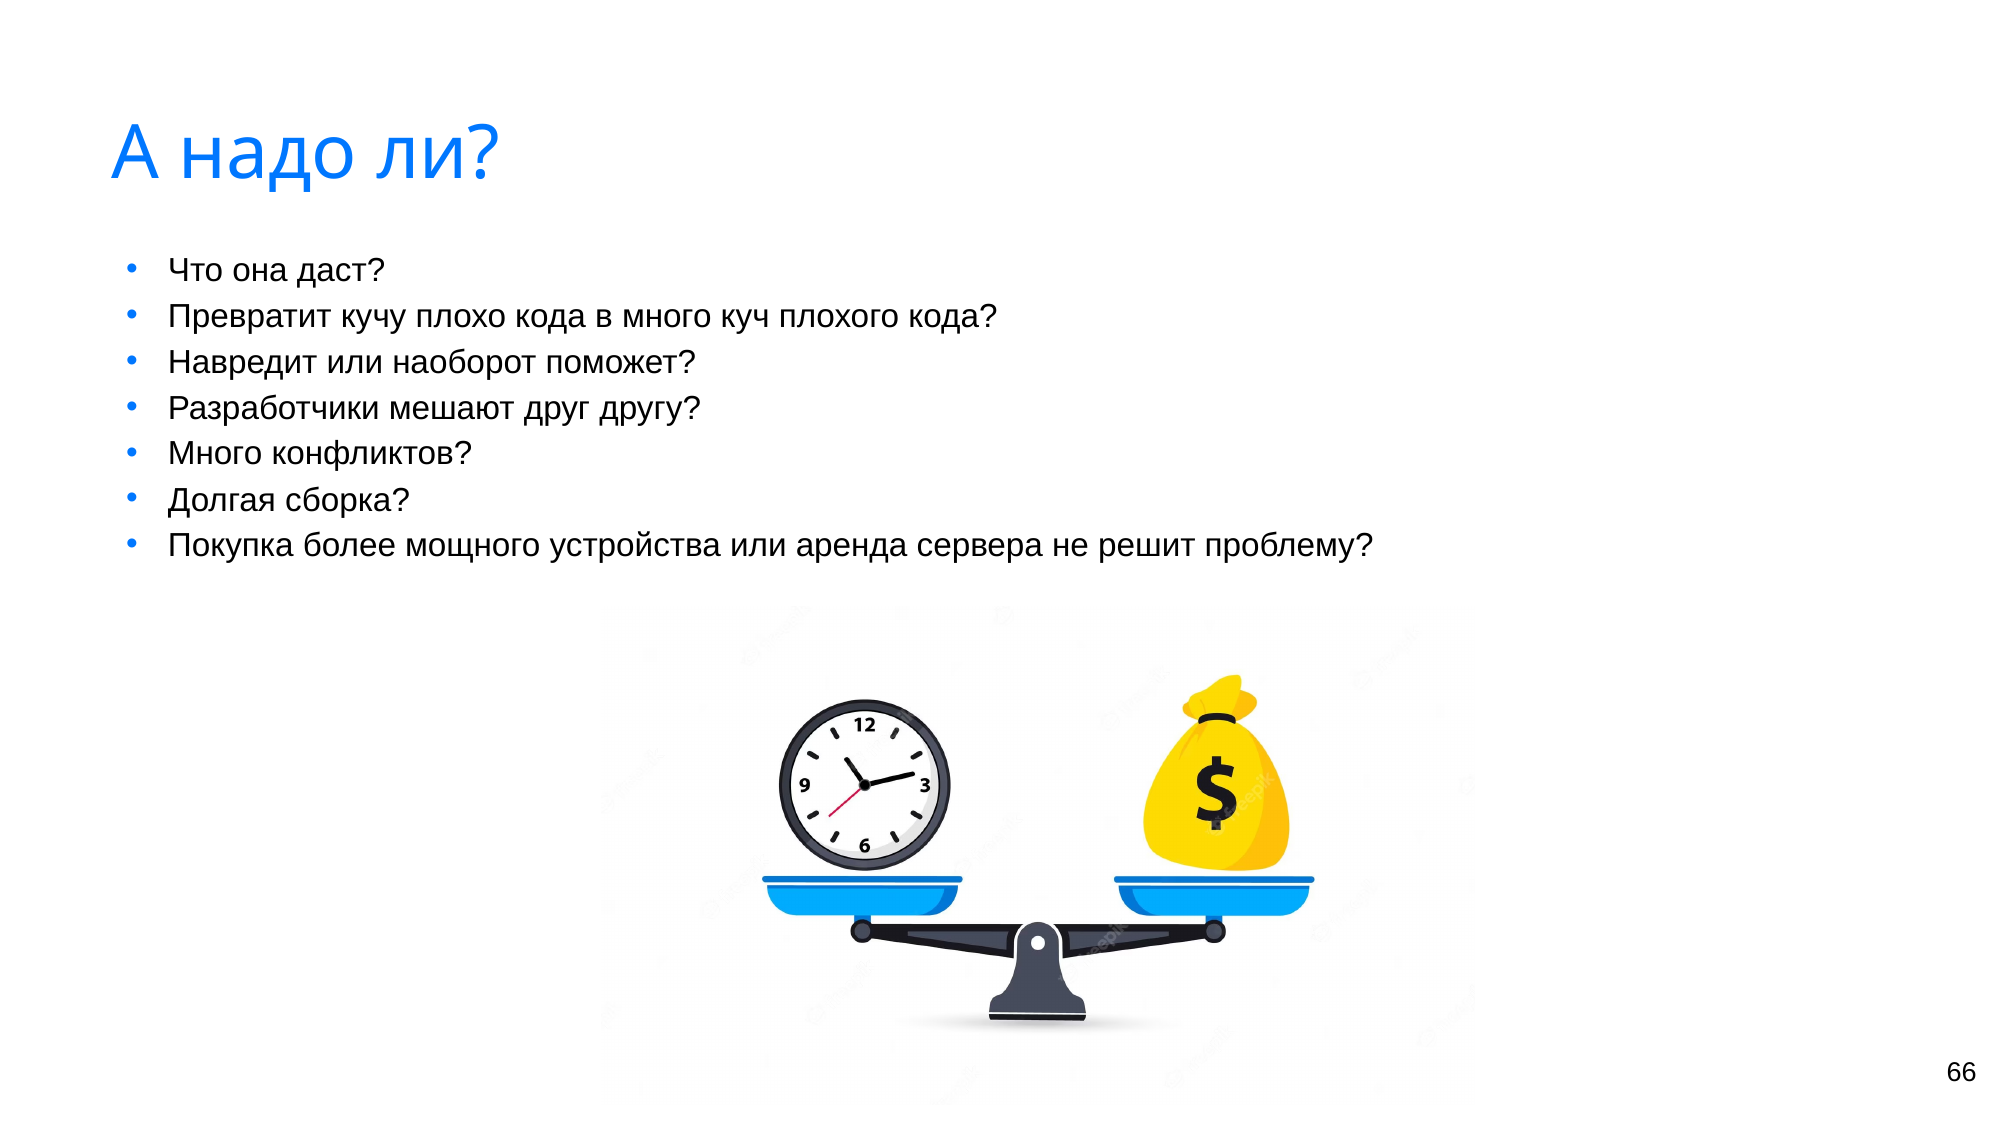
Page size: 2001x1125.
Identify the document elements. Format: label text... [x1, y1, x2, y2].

text_box Что она даст? Превратит кучу плохо кода в много куч плохого кода? Навредит или наоборот поможет? Разработчики мешают друг другу? Много конфликтов? Долгая сборка? Покупка более мощного устройства или аренда сервера не решит проблему? [111, 227, 1683, 579]
picture [601, 606, 1475, 1105]
slide_number ‹#› [1871, 1038, 1992, 1125]
title А надо ли? [111, 113, 1892, 220]
